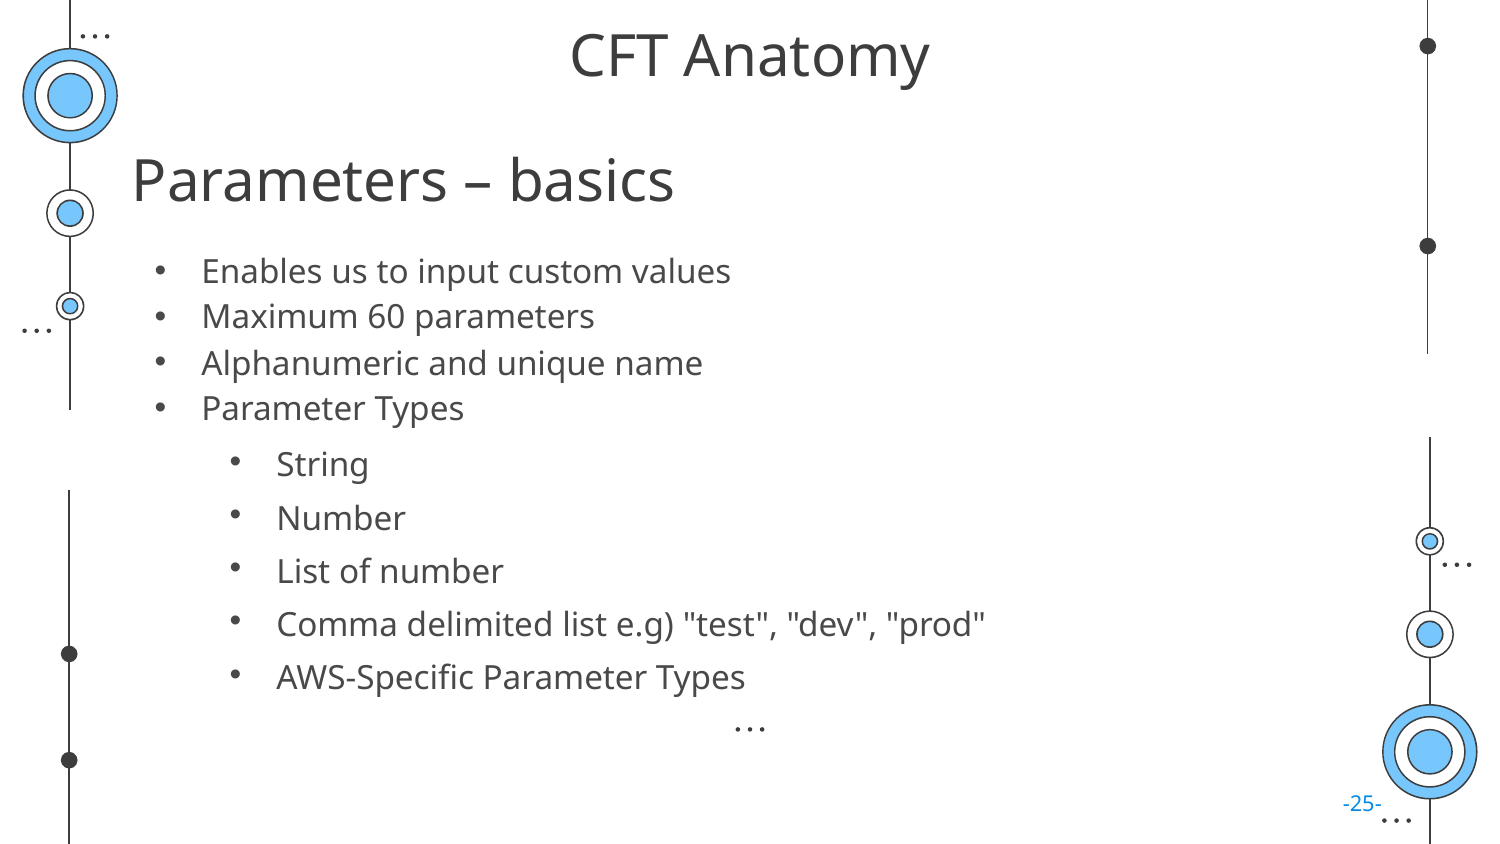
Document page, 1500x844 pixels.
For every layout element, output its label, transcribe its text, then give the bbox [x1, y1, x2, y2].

slide_number -25- [1059, 782, 1397, 828]
text_box Parameters – basics [116, 128, 1383, 223]
text_box Enables us to input custom values Maximum 60 parameters Alphanumeric and unique name Parameter Types String Number List of number Comma delimited list e.g) "test", "dev", "prod" AWS-Specific Parameter Types [131, 228, 1199, 402]
title CFT Anatomy [116, 3, 1383, 98]
